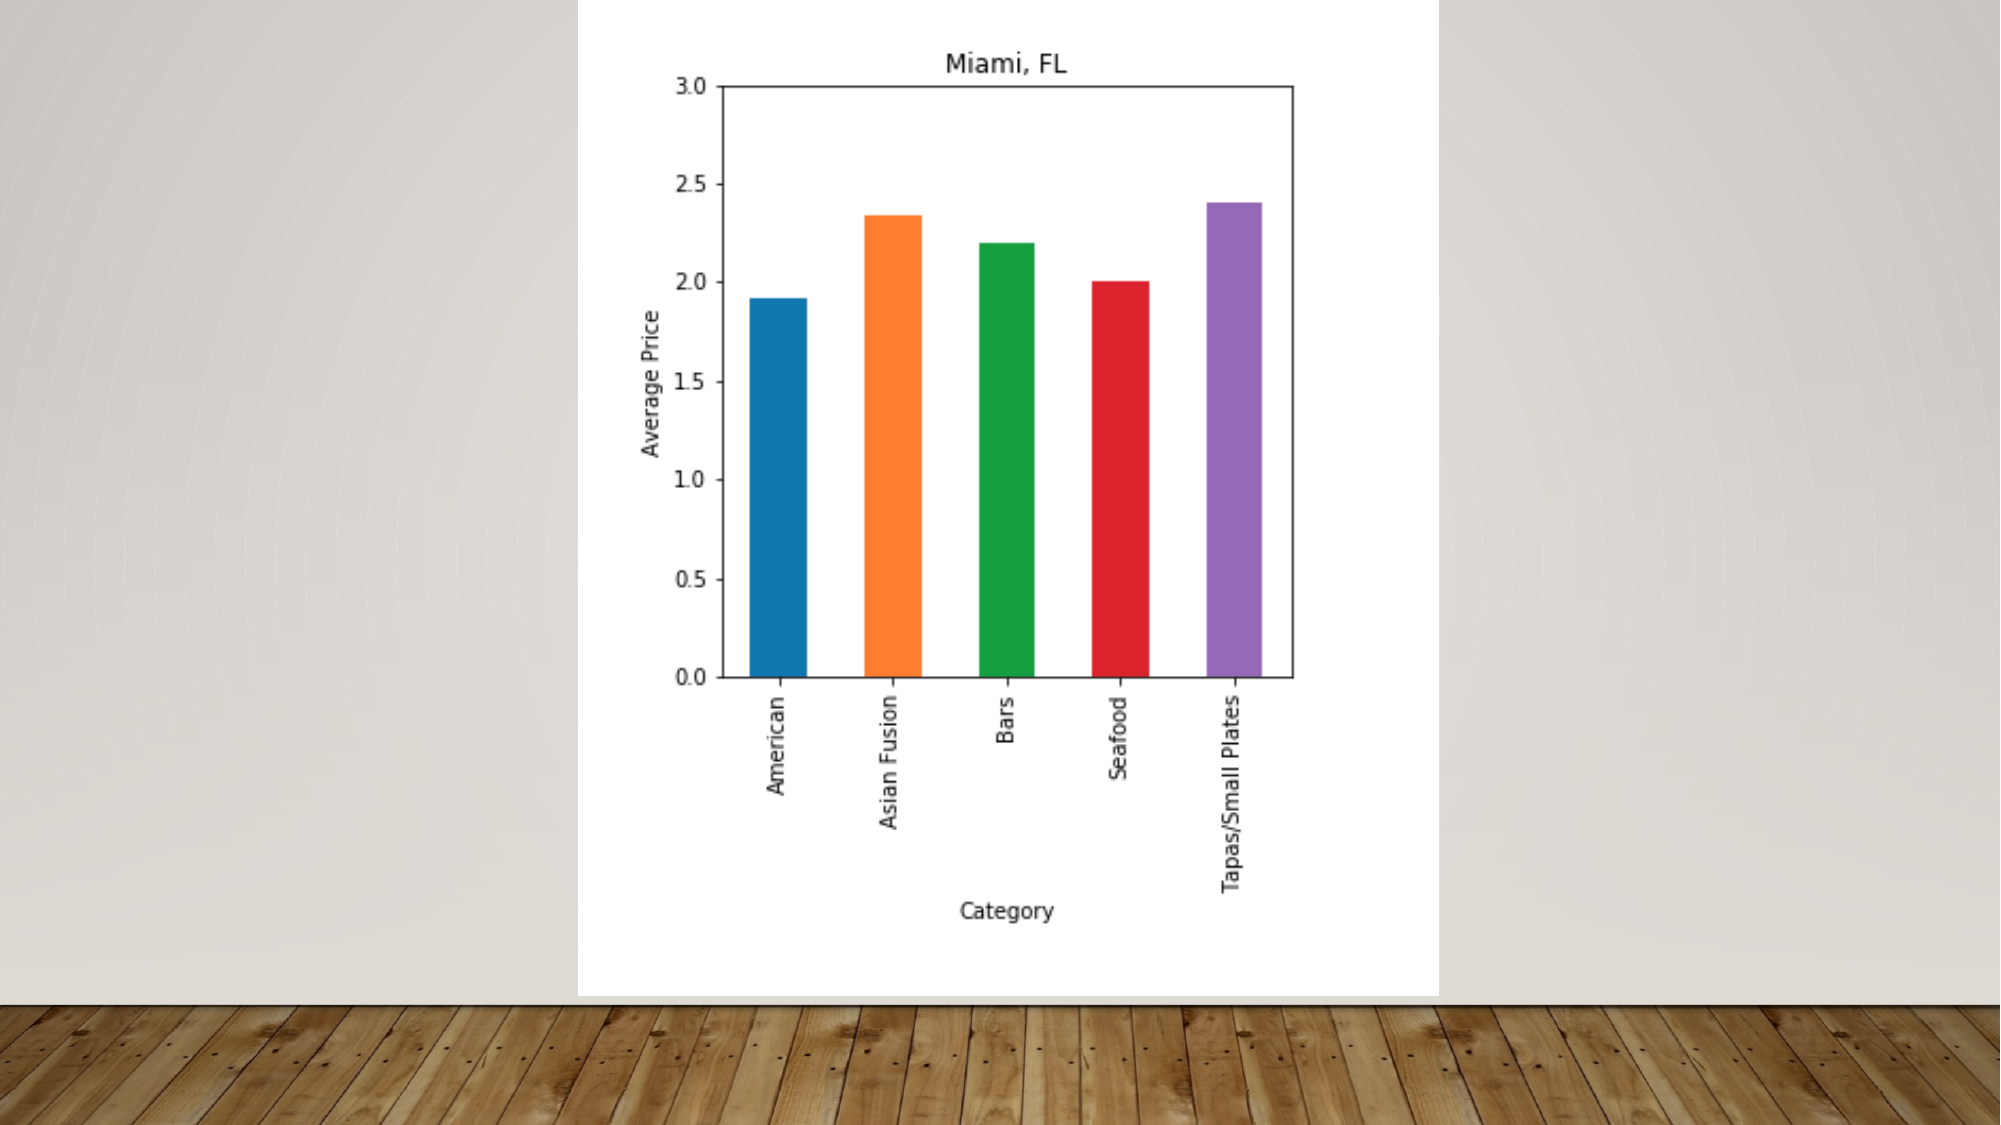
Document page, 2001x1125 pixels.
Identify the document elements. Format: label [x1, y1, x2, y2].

picture [0, 1005, 2000, 1125]
picture [577, 0, 1439, 997]
